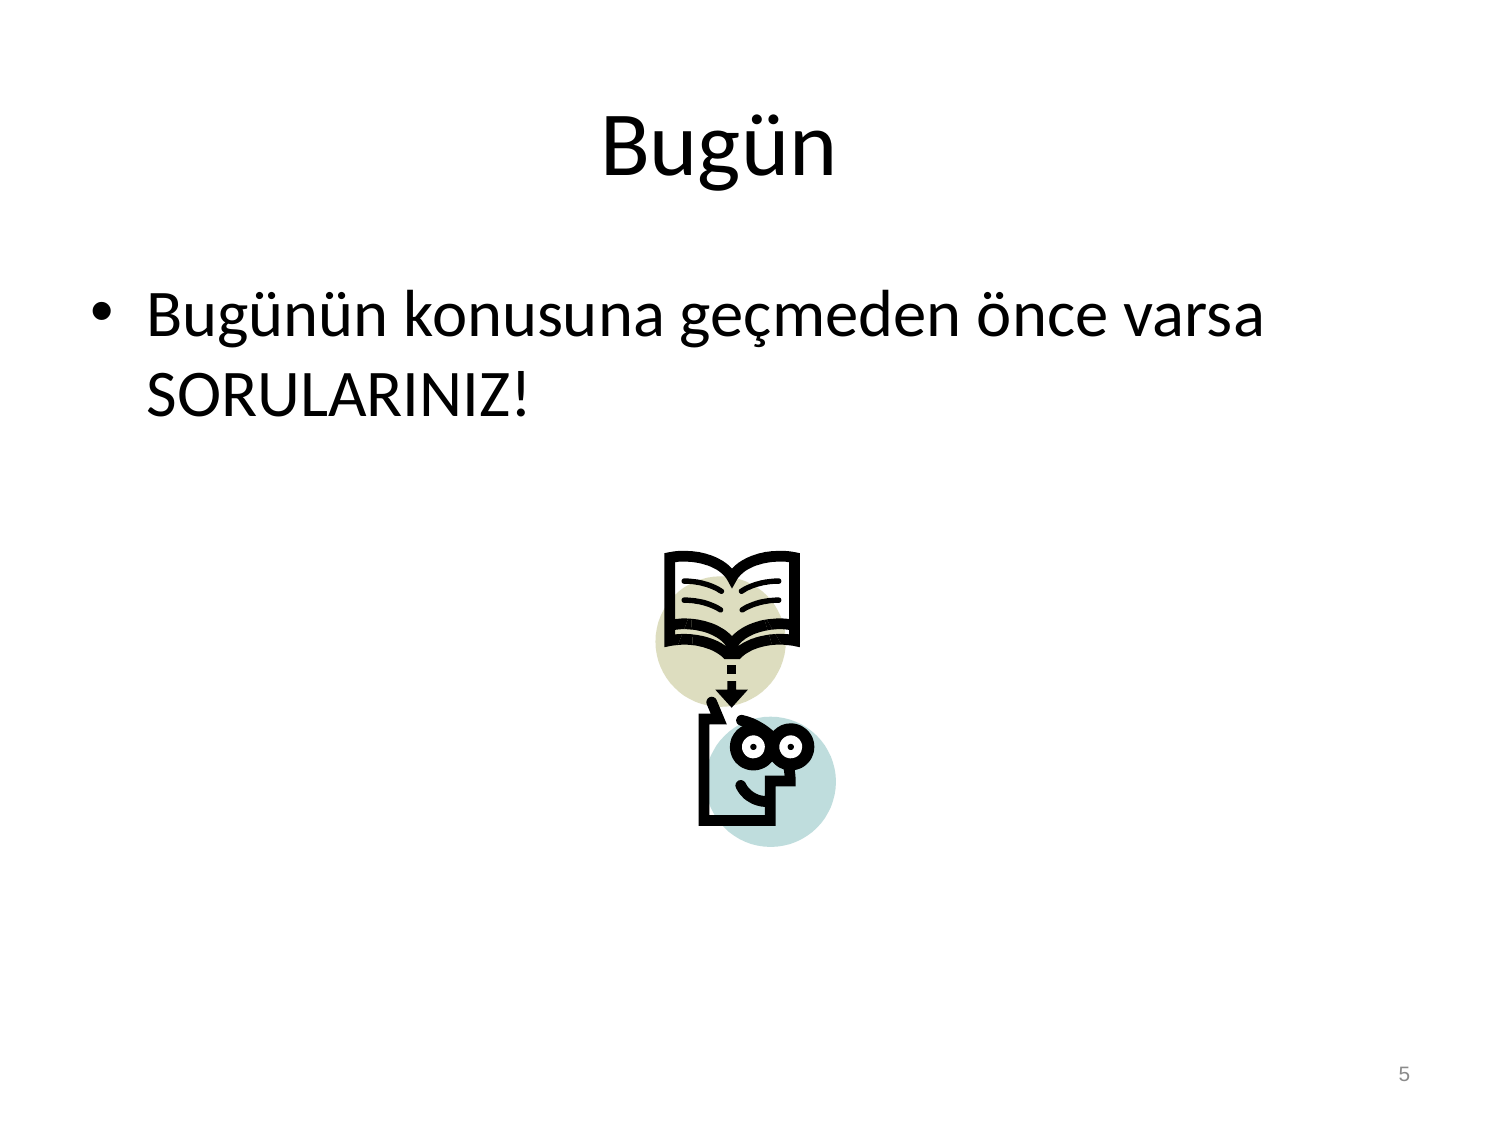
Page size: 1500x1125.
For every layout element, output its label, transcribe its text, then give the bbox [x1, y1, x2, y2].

title Bugün [75, 45, 1425, 233]
picture [655, 550, 837, 848]
list Bugünün konusuna geçmeden önce varsa SORULARINIZ! [75, 262, 1425, 1005]
slide_number 5 [1074, 1042, 1425, 1103]
